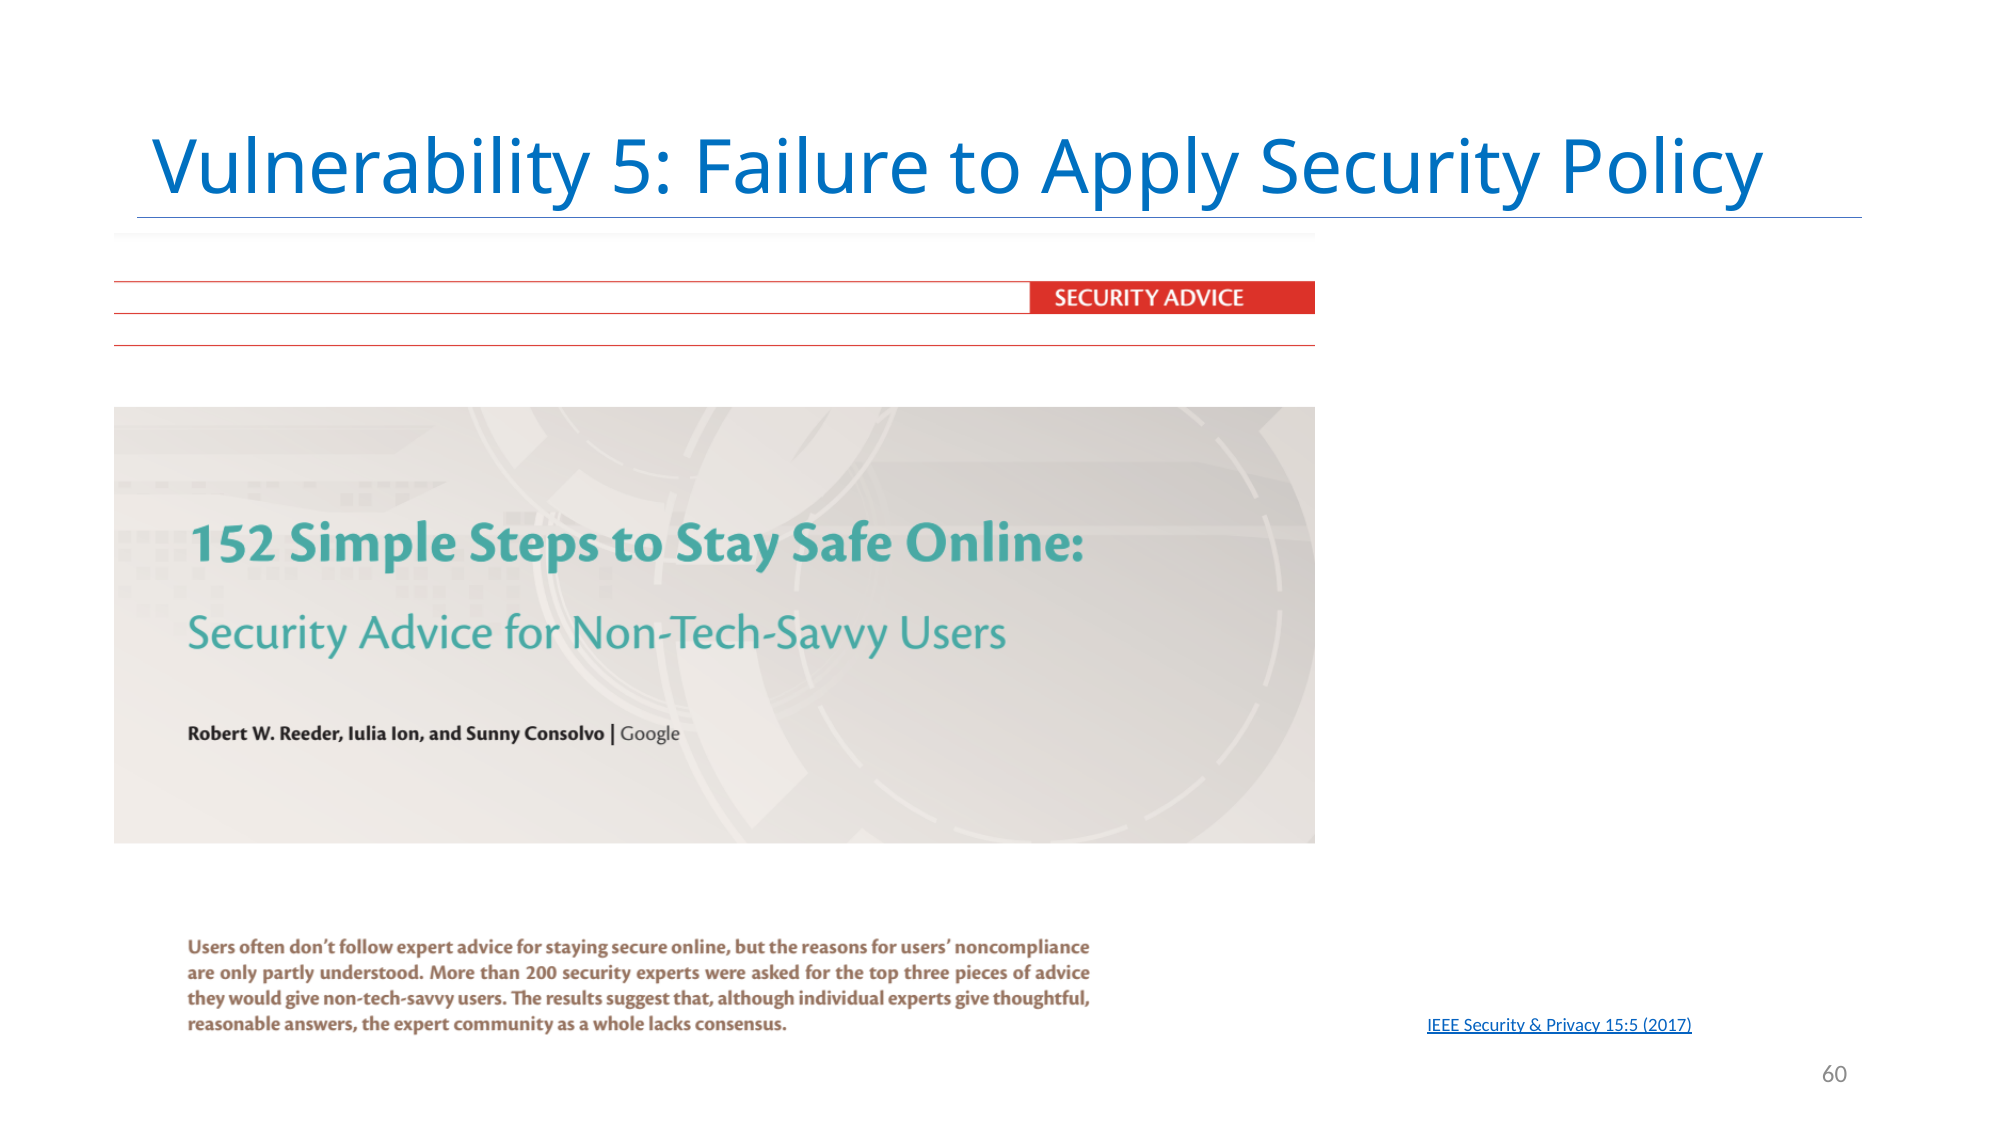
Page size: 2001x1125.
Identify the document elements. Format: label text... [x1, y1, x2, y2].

title Vulnerability 5: Failure to Apply Security Policy [137, 0, 1863, 218]
picture [114, 233, 1316, 1106]
text_box IEEE Security & Privacy 15:5 (2017) [1412, 1004, 1765, 1043]
slide_number 60 [1412, 1042, 1863, 1103]
